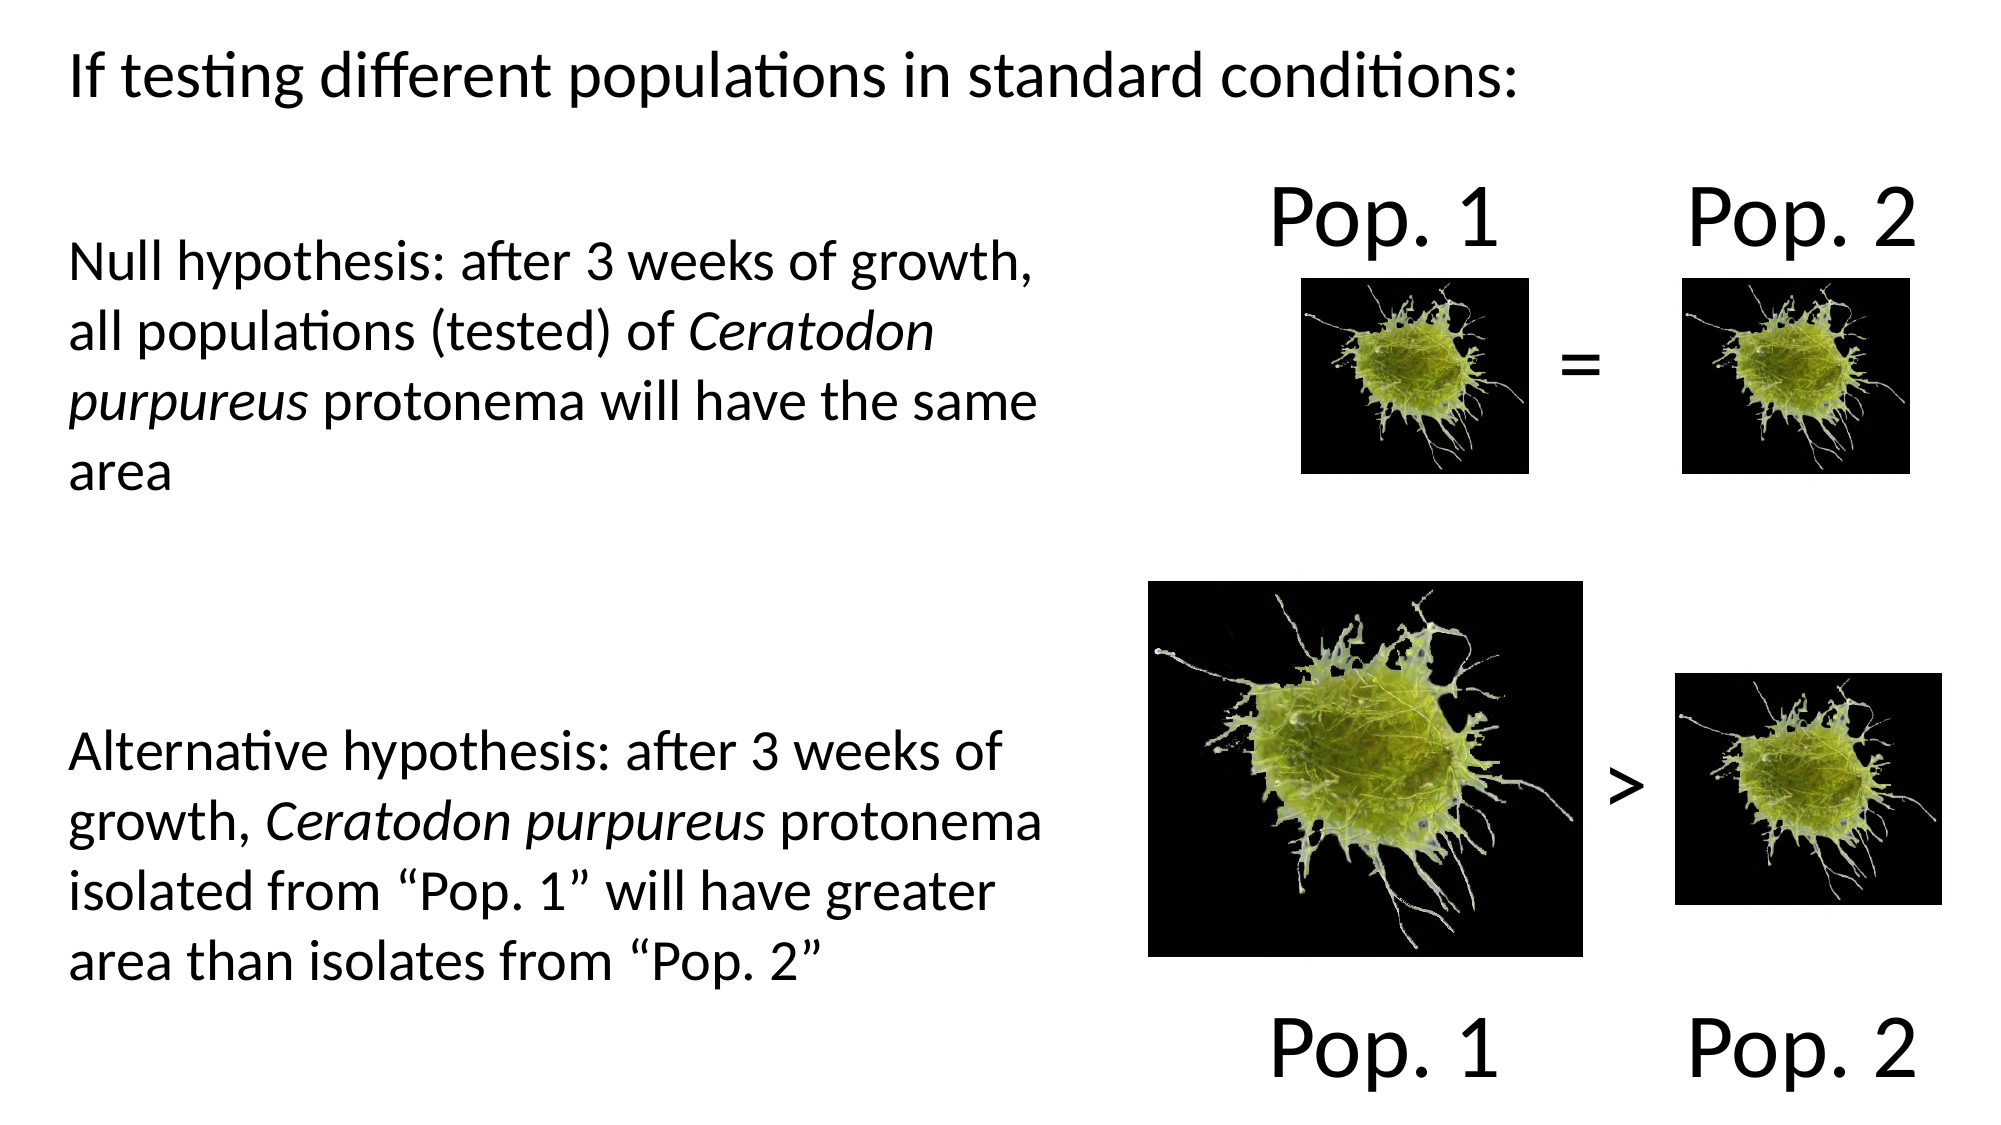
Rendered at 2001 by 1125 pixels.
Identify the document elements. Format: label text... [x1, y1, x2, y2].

text_box Pop. 1 Pop. 2 [1232, 978, 2000, 1103]
text_box If testing different populations in standard conditions: [54, 23, 1588, 119]
text_box Null hypothesis: after 3 weeks of growth, all populations (tested) of Ceratodon purpureus protonema will have the same area Alternative hypothesis: after 3 weeks of growth, Ceratodon purpureus protonema isolated from “Pop. 1” will have greater area than isolates from “Pop. 2” [54, 214, 1094, 1000]
picture [1148, 581, 1584, 957]
picture [1675, 673, 1942, 905]
text_box = [1543, 295, 1628, 421]
text_box > [1587, 716, 1671, 842]
text_box Pop. 1 Pop. 2 [1232, 147, 2000, 272]
picture [1301, 278, 1529, 475]
picture [1682, 278, 1910, 475]
